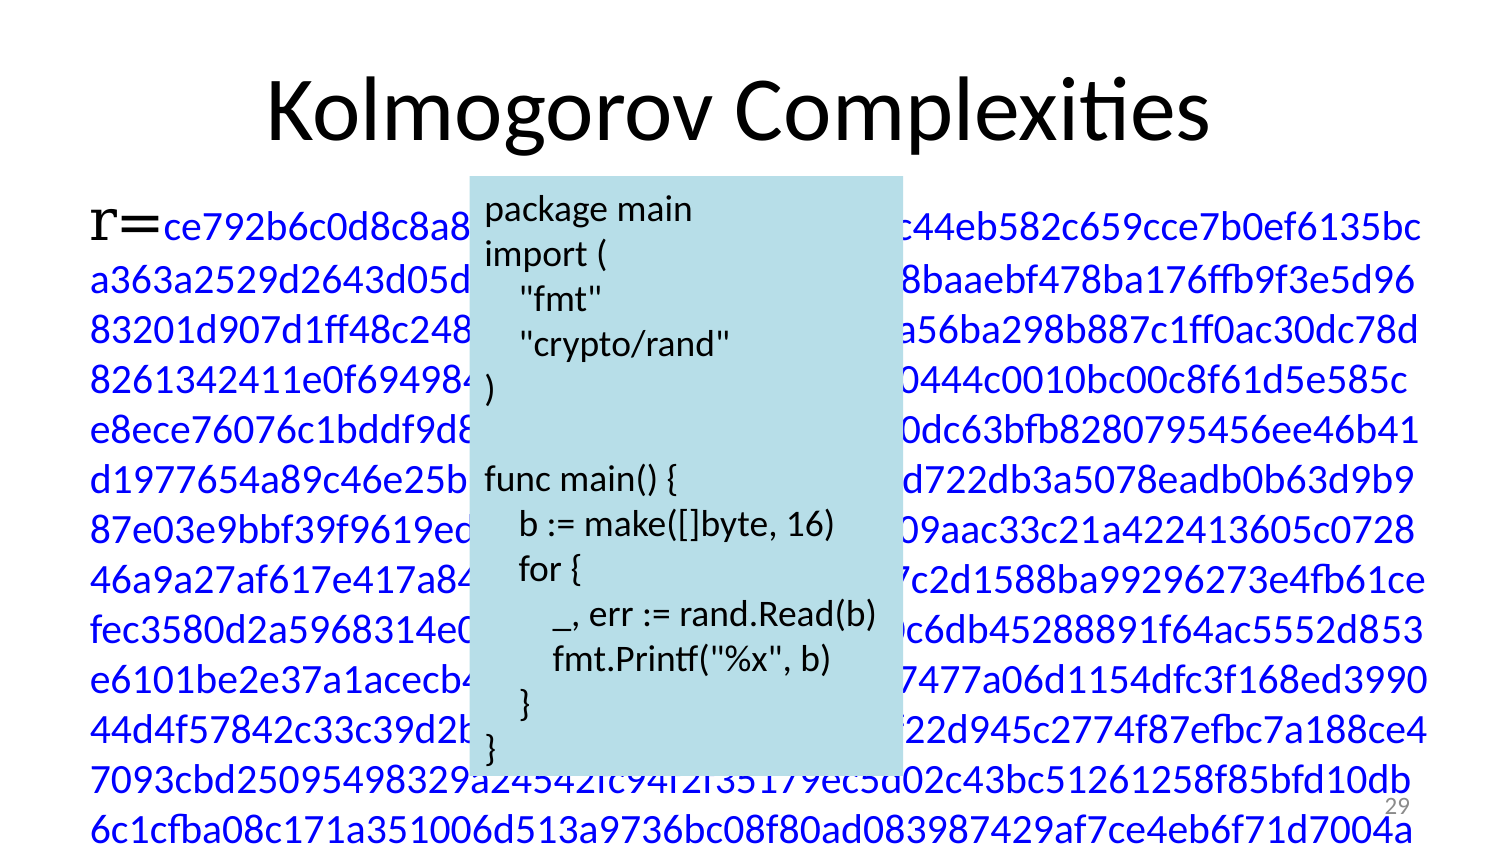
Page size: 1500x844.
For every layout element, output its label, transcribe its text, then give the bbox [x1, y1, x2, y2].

text_box r=ce792b6c0d8c8a8431345e793ce43f6f55e8c44eb582c659cce7b0ef6135bca363a2529d2643d05d6d5616b090fb3fdea31708baaebf478ba176ffb9f3e5d9683201d907d1ff48c248636218e7e0ae34d7bed4a56ba298b887c1ff0ac30dc78d8261342411e0f694984e5bd645f7da03b348d7c0444c0010bc00c8f61d5e585ce8ece76076c1bddf9d87357e48995732cb11a080dc63bfb8280795456ee46b41d1977654a89c46e25b55b0f6ea2849290deebbcd722db3a5078eadb0b63d9b987e03e9bbf39f9619ed68b1db0a0cd260dbbc6909aac33c21a422413605c072846a9a27af617e417a8438f1666dbf5fe6f9e51767c2d1588ba99296273e4fb61cefec3580d2a5968314e0f65b5b419af1aa1be9b20c6db45288891f64ac5552d853e6101be2e37a1acecb4e2593a009ef54690e00d7477a06d1154dfc3f168ed399044d4f57842c33c39d2b515ab5acfcdf85aa3ec3af22d945c2774f87efbc7a188ce47093cbd25095498329a24542fc94f2f35179ec5d02c43bc51261258f85bfd10db6c1cfba08c171a351006d513a9736bc08f80ad083987429af7ce4eb6f71d7004a1f642502f4180c48dd0ad258298e8c8b2f1050b1f567bf46b9d3211aa [75, 174, 1445, 844]
text_box package main import ( "fmt" "crypto/rand" ) func main() { b := make([]byte, 16) for { _, err := rand.Read(b) fmt.Printf("%x", b) } } [469, 176, 904, 776]
title Kolmogorov Complexities [75, 33, 1425, 174]
